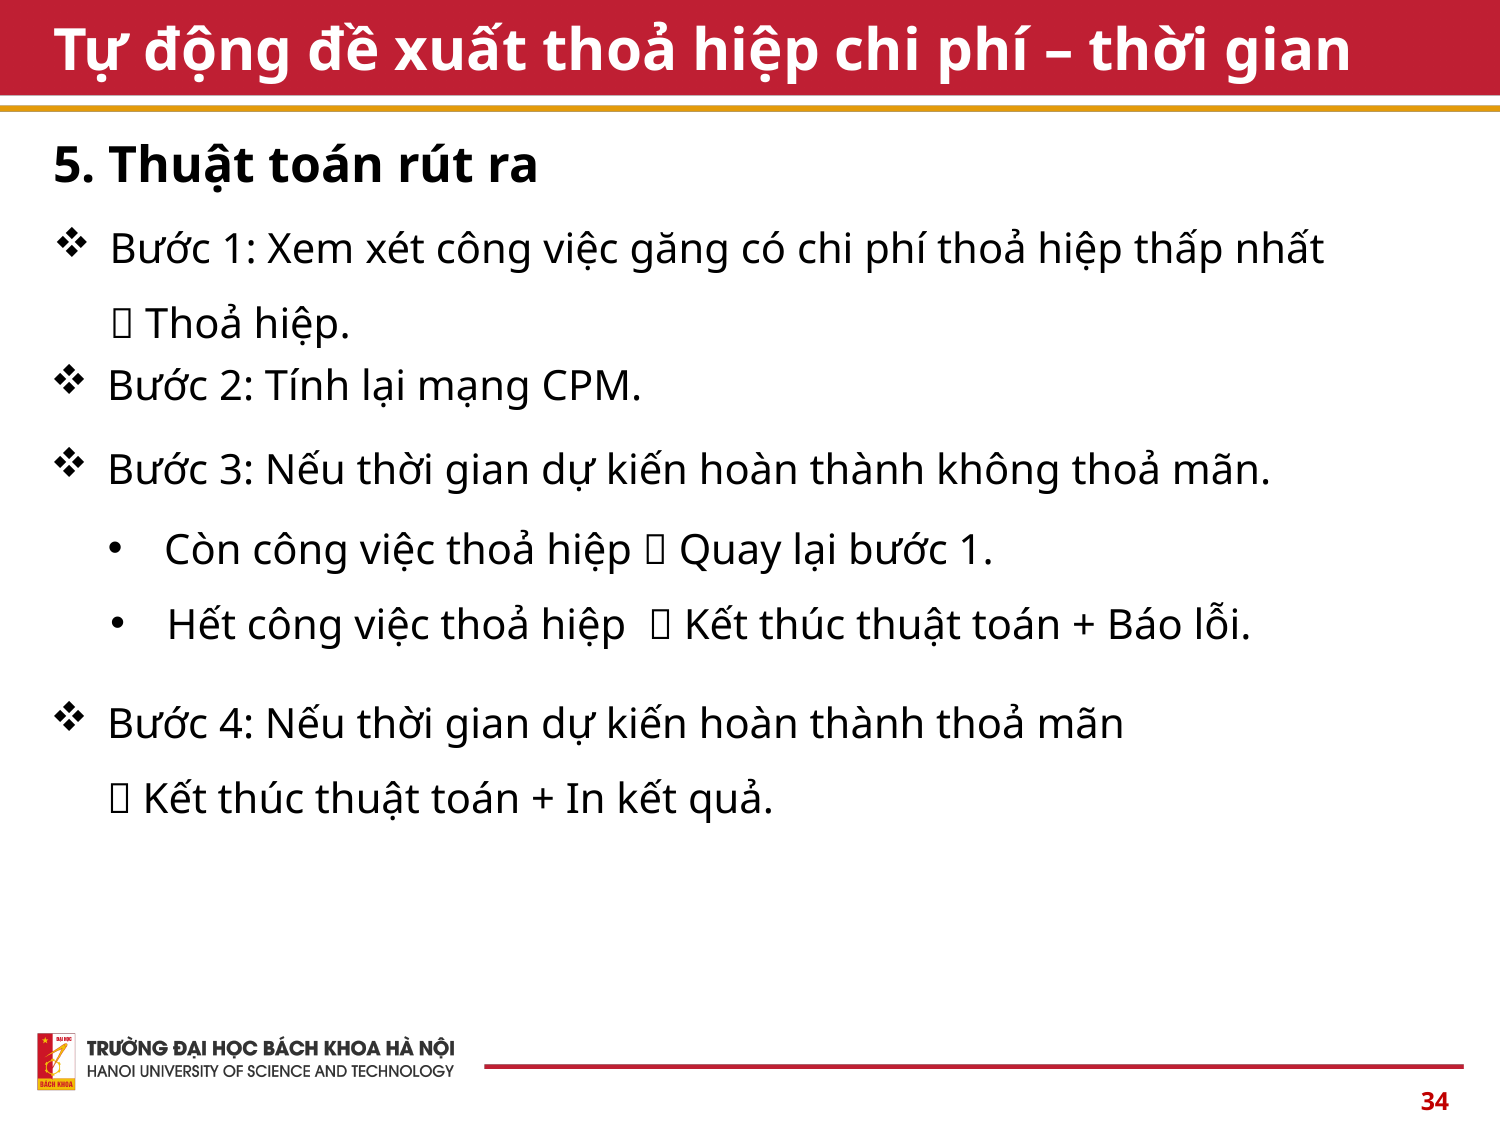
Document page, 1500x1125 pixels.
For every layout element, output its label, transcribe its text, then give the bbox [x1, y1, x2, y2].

slide_number 34 [1126, 1078, 1464, 1125]
text_box Bước 2: Tính lại mạng CPM. [35, 351, 1402, 417]
picture [0, 0, 1500, 1125]
list 5. Thuật toán rút ra [38, 94, 1405, 189]
title Tự động đề xuất thoả hiệp chi phí – thời gian [38, 12, 1462, 87]
text_box Bước 1: Xem xét công việc găng có chi phí thoả hiệp thấp nhất  Thoả hiệp. [38, 189, 1405, 355]
text_box Bước 3: Nếu thời gian dự kiến hoàn thành không thoả mãn. [35, 435, 1402, 500]
text_box Bước 4: Nếu thời gian dự kiến hoàn thành thoả mãn  Kết thúc thuật toán + In kết quả. [35, 664, 1402, 829]
text_box Còn công việc thoả hiệp  Quay lại bước 1. [93, 515, 1459, 580]
text_box Hết công việc thoả hiệp  Kết thúc thuật toán + Báo lỗi. [95, 590, 1462, 655]
